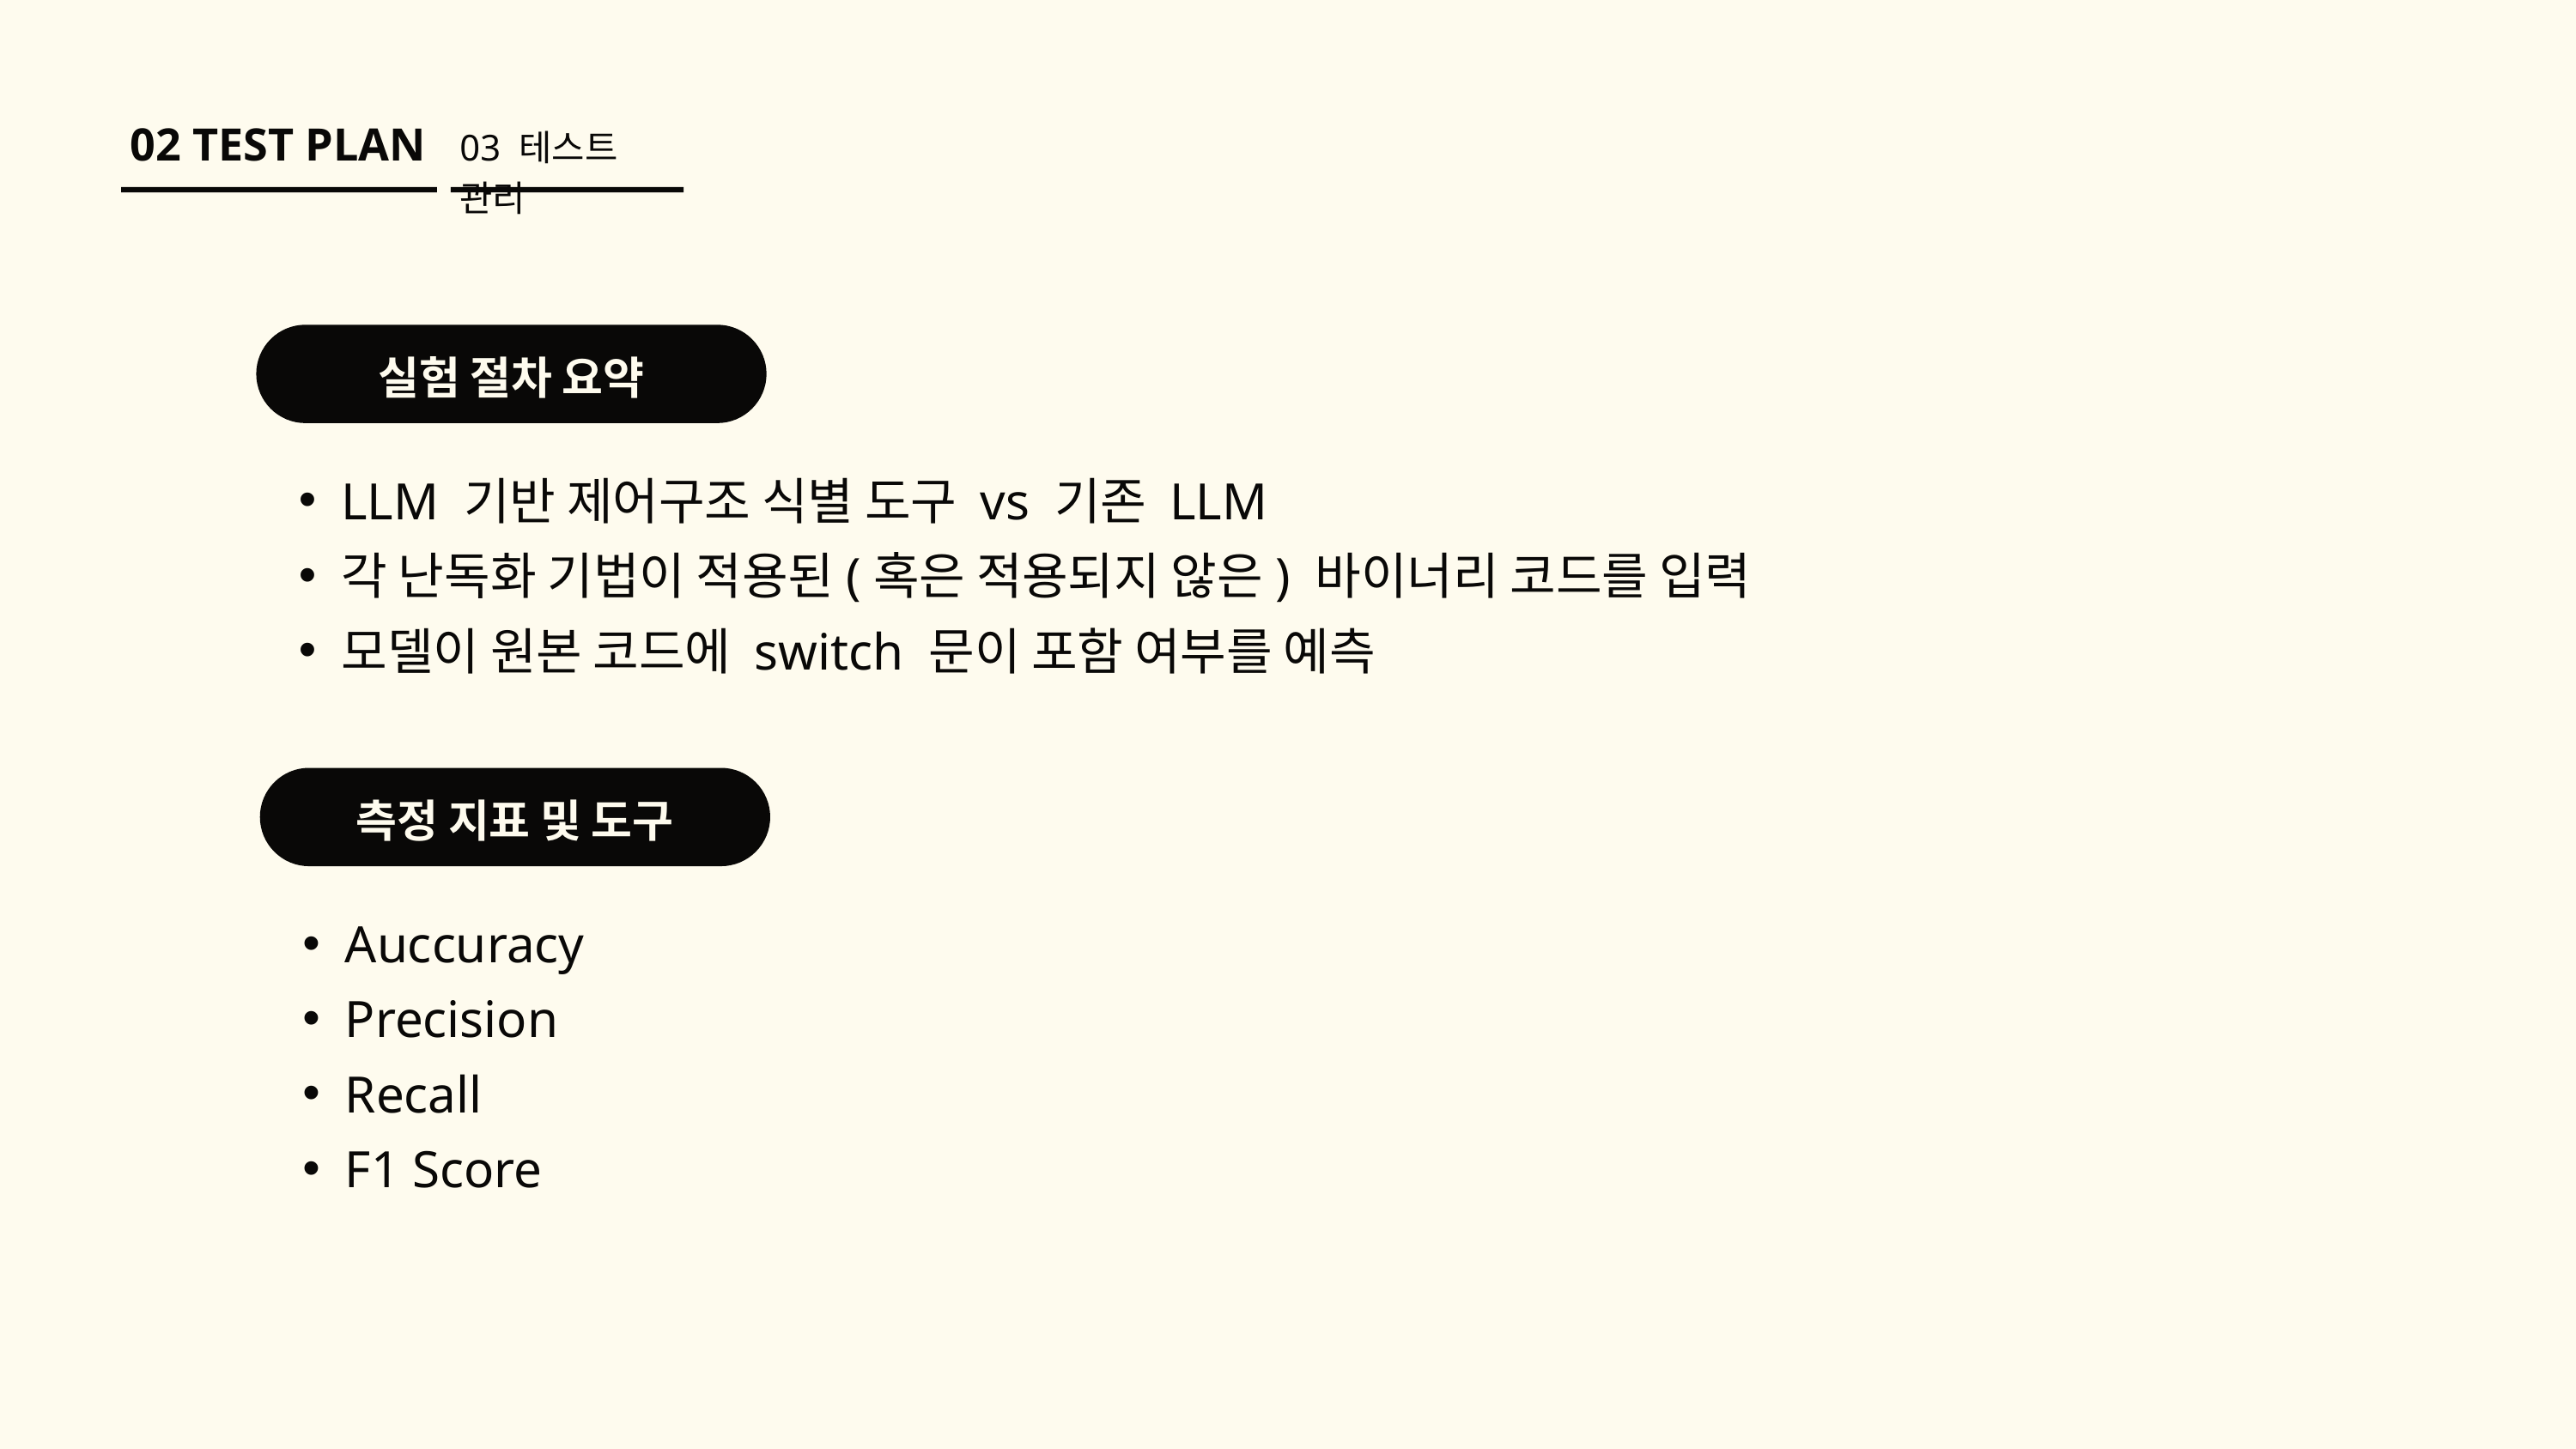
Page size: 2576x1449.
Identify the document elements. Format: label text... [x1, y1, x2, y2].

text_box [256, 324, 767, 424]
text_box 02 TEST PLAN [130, 107, 437, 171]
text_box LLM 기반 제어구조 식별 도구 vs 기존 LLM 각 난독화 기법이 적용된(혹은 적용되지 않은) 바이너리 코드를 입력 모델이 원본 코드에 switch 문이 포함 여부를 예측 [256, 454, 2312, 680]
text_box 03 테스트 관리 [459, 118, 684, 219]
text_box Auccuracy Precision Recall F1 Score [259, 897, 2317, 1198]
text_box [259, 767, 771, 867]
